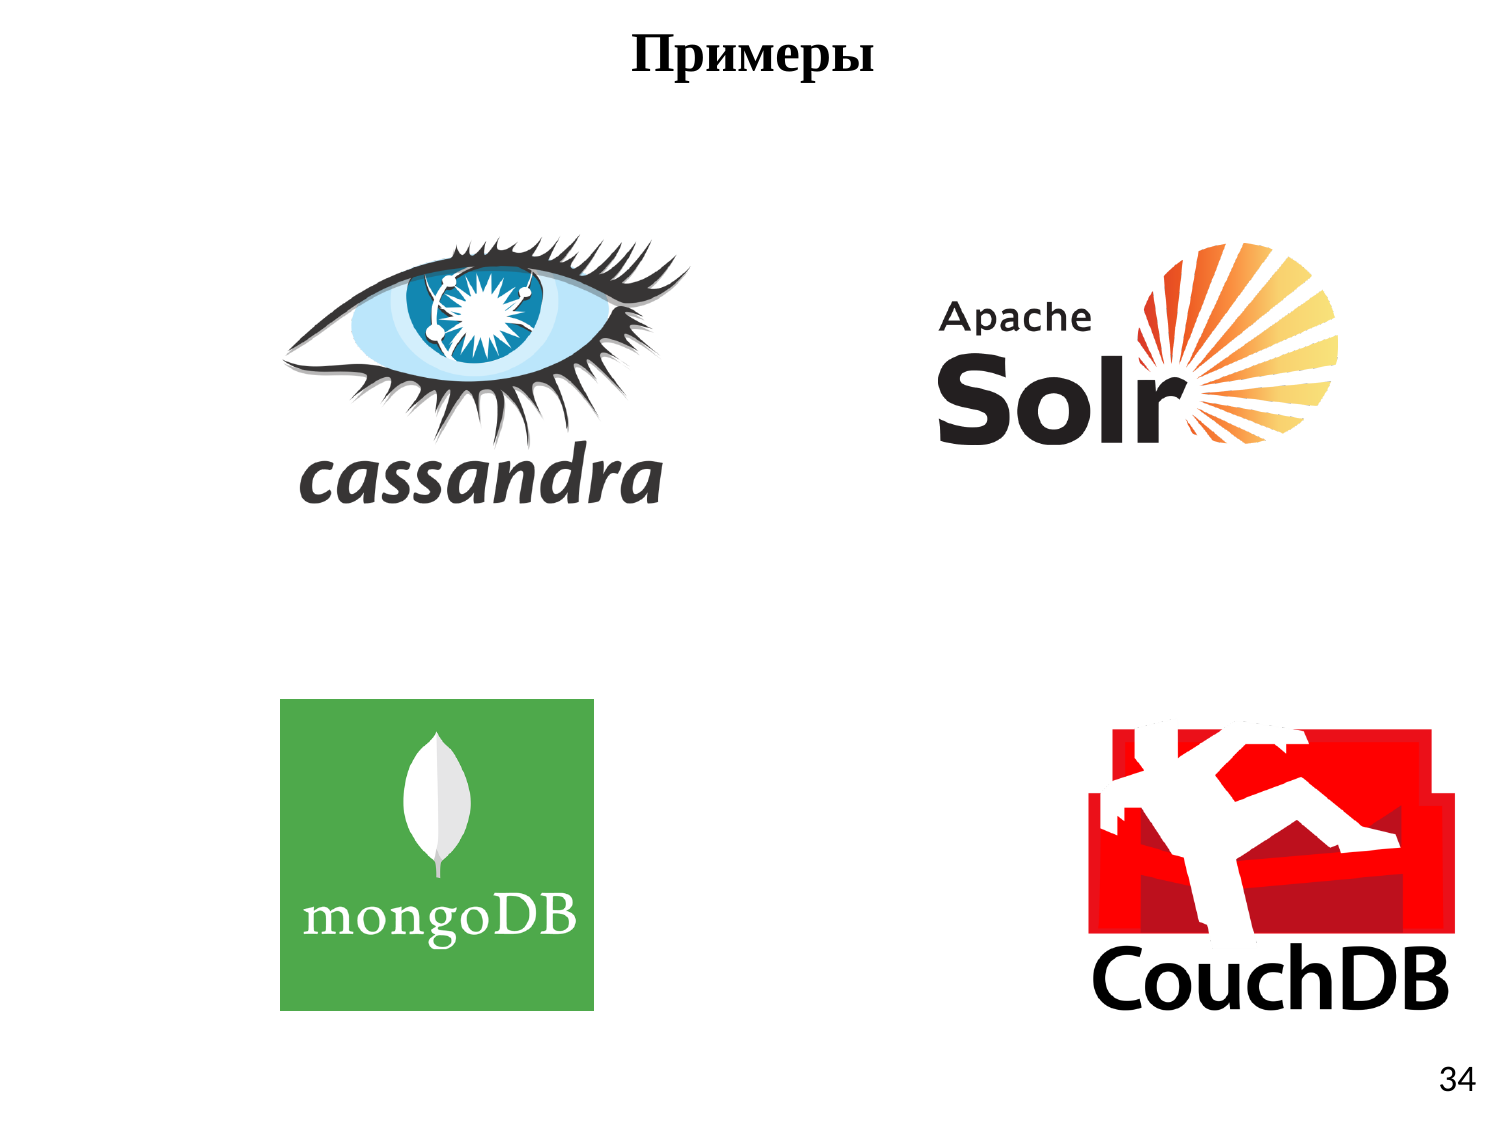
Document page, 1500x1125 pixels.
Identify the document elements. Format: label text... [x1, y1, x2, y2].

picture [274, 226, 699, 511]
picture [938, 243, 1338, 445]
picture [1087, 717, 1456, 1011]
picture [280, 698, 594, 1011]
text_box 34 [1423, 1046, 1492, 1107]
title Примеры [32, 7, 1473, 90]
